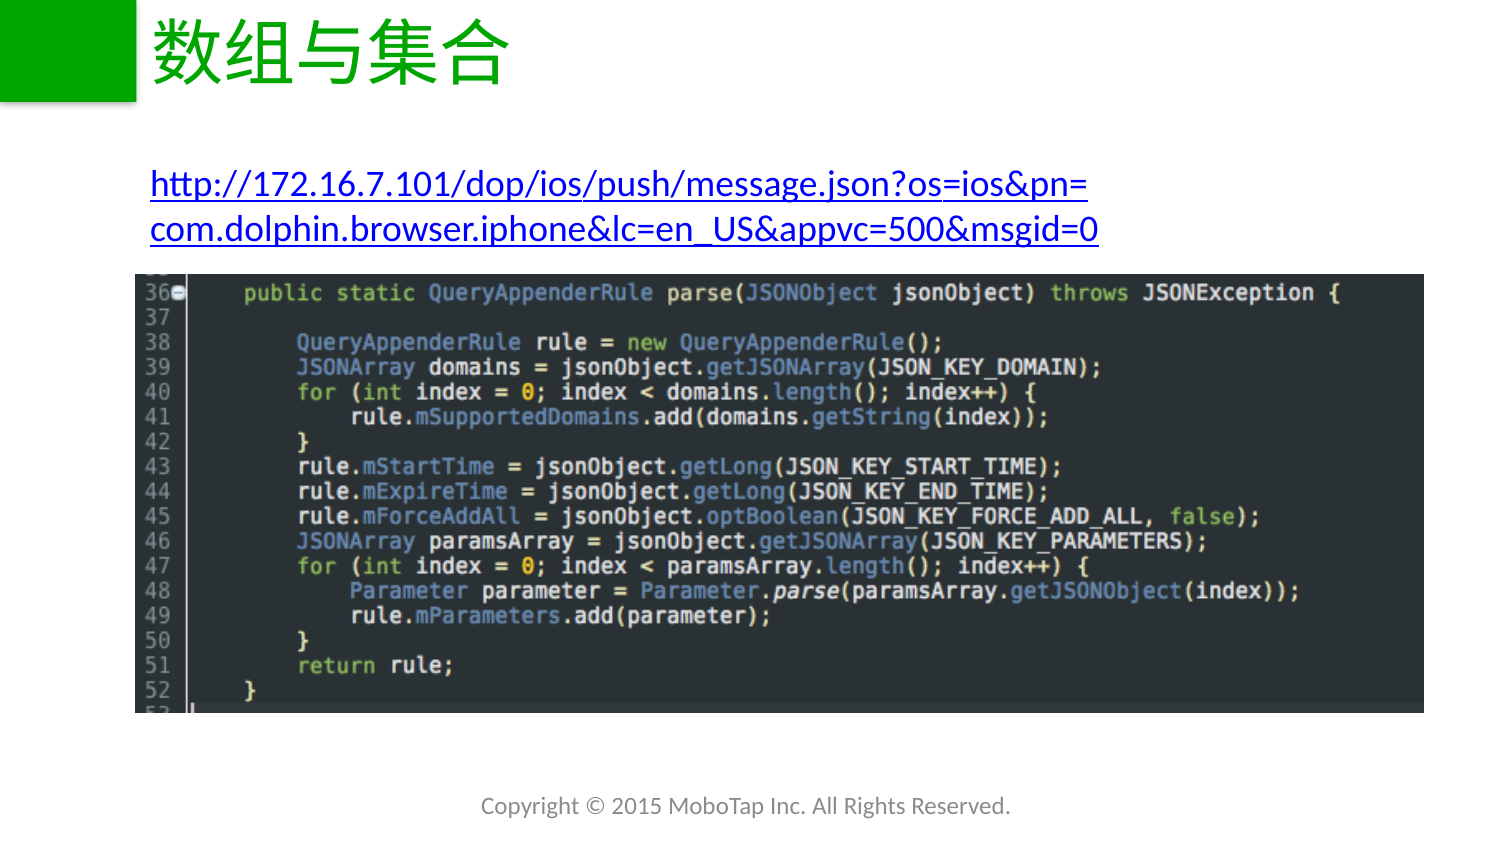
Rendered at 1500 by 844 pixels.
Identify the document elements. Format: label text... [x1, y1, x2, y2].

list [134, 274, 1424, 713]
text_box http://172.16.7.101/dop/ios/push/message.json?os=ios&pn=com.dolphin.browser.iphone&lc=en_US&appvc=500&msgid=0 [135, 151, 1423, 257]
title 数组与集合 [136, 0, 1424, 102]
footer Copyright © 2015 MoboTap Inc. All Rights Reserved. [454, 782, 1046, 827]
